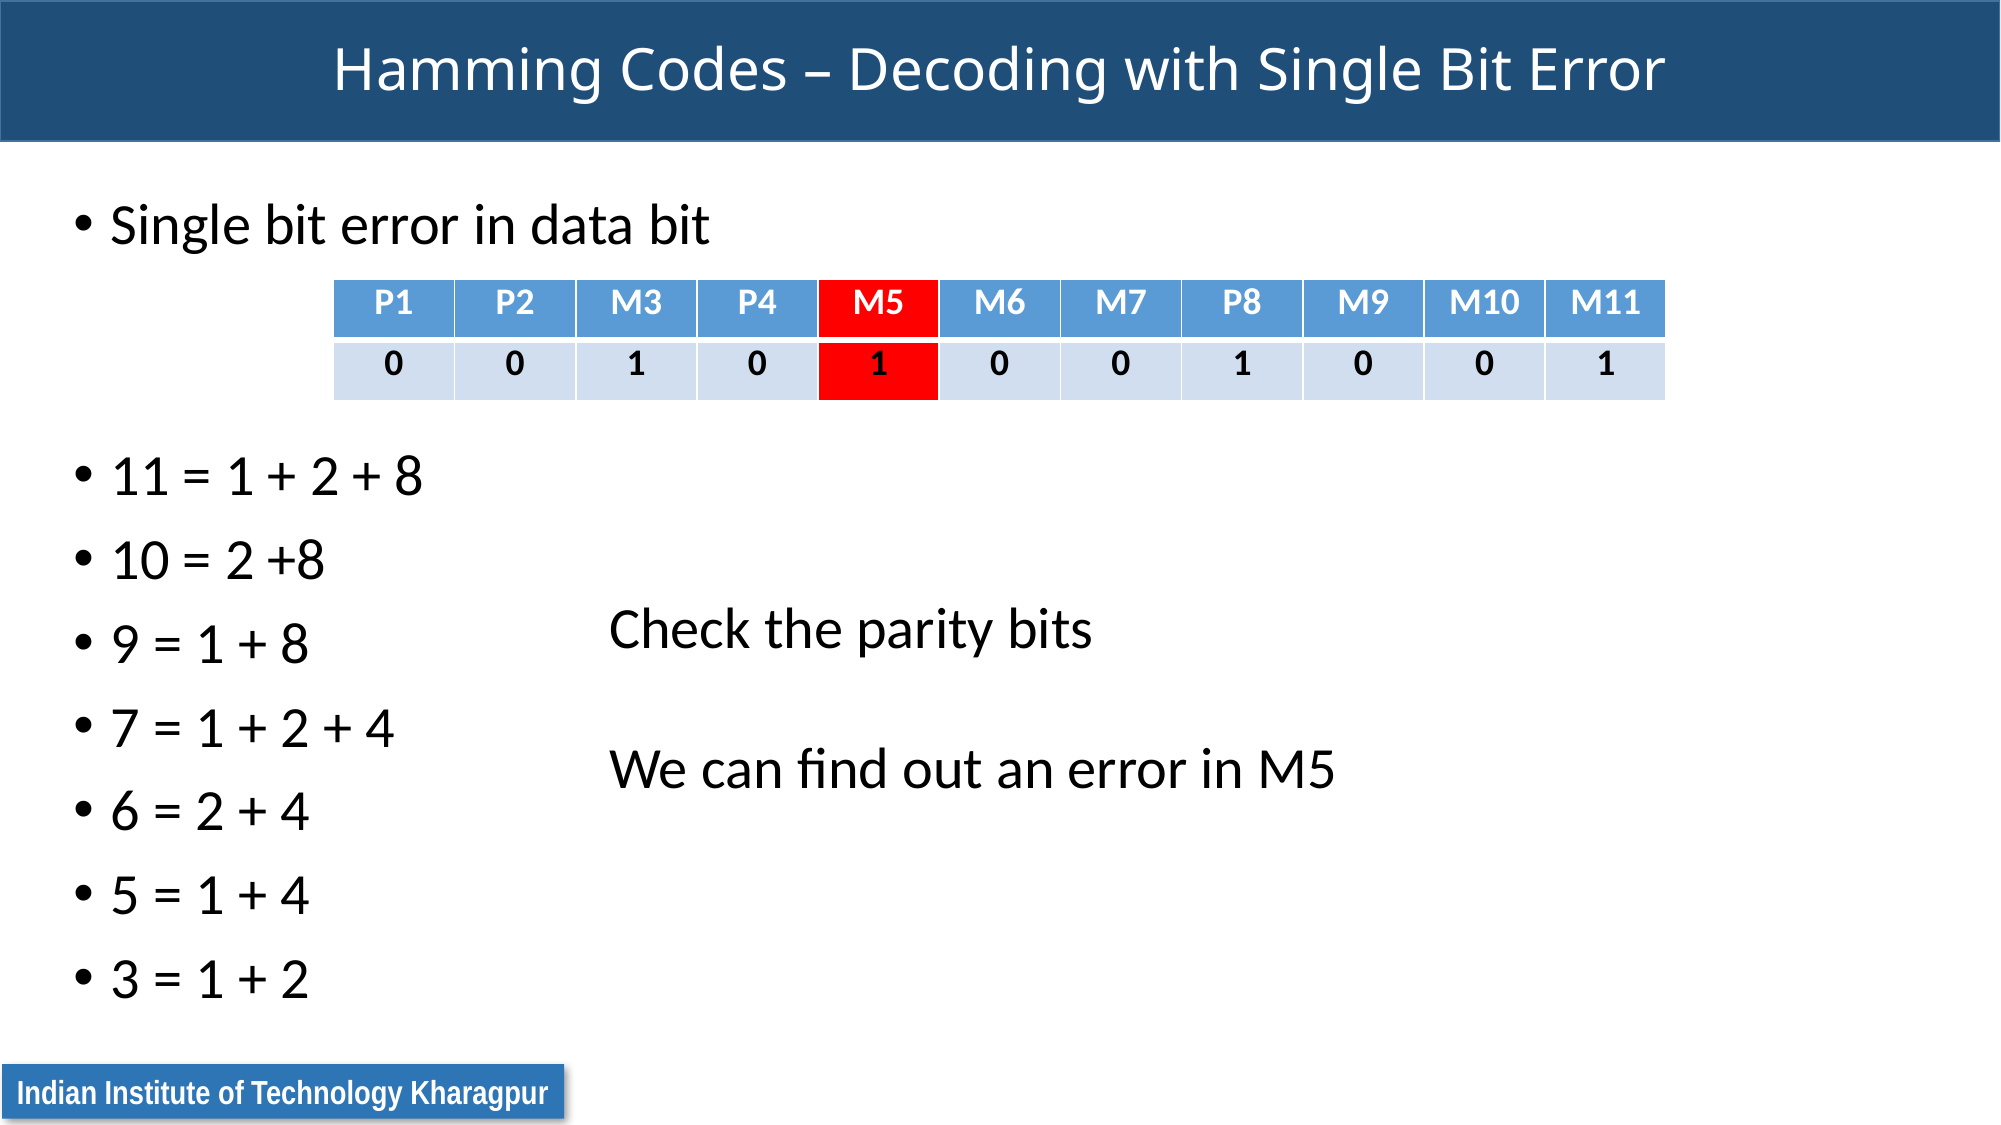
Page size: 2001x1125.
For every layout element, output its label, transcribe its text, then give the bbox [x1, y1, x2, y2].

table_cell 0 [1061, 343, 1181, 400]
table_header M10 [1425, 280, 1544, 337]
text_box Check the parity bits We can find out an error in M5 [594, 582, 1770, 808]
table_cell 0 [455, 343, 575, 400]
title Hamming Codes – Decoding with Single Bit Error [0, 1, 2000, 141]
table_cell 0 [1304, 343, 1423, 400]
table_cell 1 [819, 343, 938, 400]
list Single bit error in data bit 11 = 1 + 2 + 8 10 = 2 +8 9 = 1 + 8 7 = 1 + 2 + 4 6 = 2 + 4 5 = 1 + 4 3 = 1 + 2 [58, 186, 1954, 1065]
table_cell 0 [698, 343, 817, 400]
table_header M6 [940, 280, 1060, 337]
table_header M5 [819, 280, 938, 337]
table_cell 1 [1546, 343, 1665, 400]
table_header P1 [334, 280, 454, 337]
table_header P4 [698, 280, 817, 337]
table_header P8 [1182, 280, 1302, 337]
table_cell 0 [334, 343, 454, 400]
table_header M11 [1546, 280, 1665, 337]
table_cell 1 [1182, 343, 1302, 400]
table_header M9 [1304, 280, 1423, 337]
table_cell 0 [940, 343, 1060, 400]
table_header M3 [577, 280, 696, 337]
table_cell 1 [577, 343, 696, 400]
table_header P2 [455, 280, 575, 337]
table_cell 0 [1425, 343, 1544, 400]
table_header M7 [1061, 280, 1181, 337]
